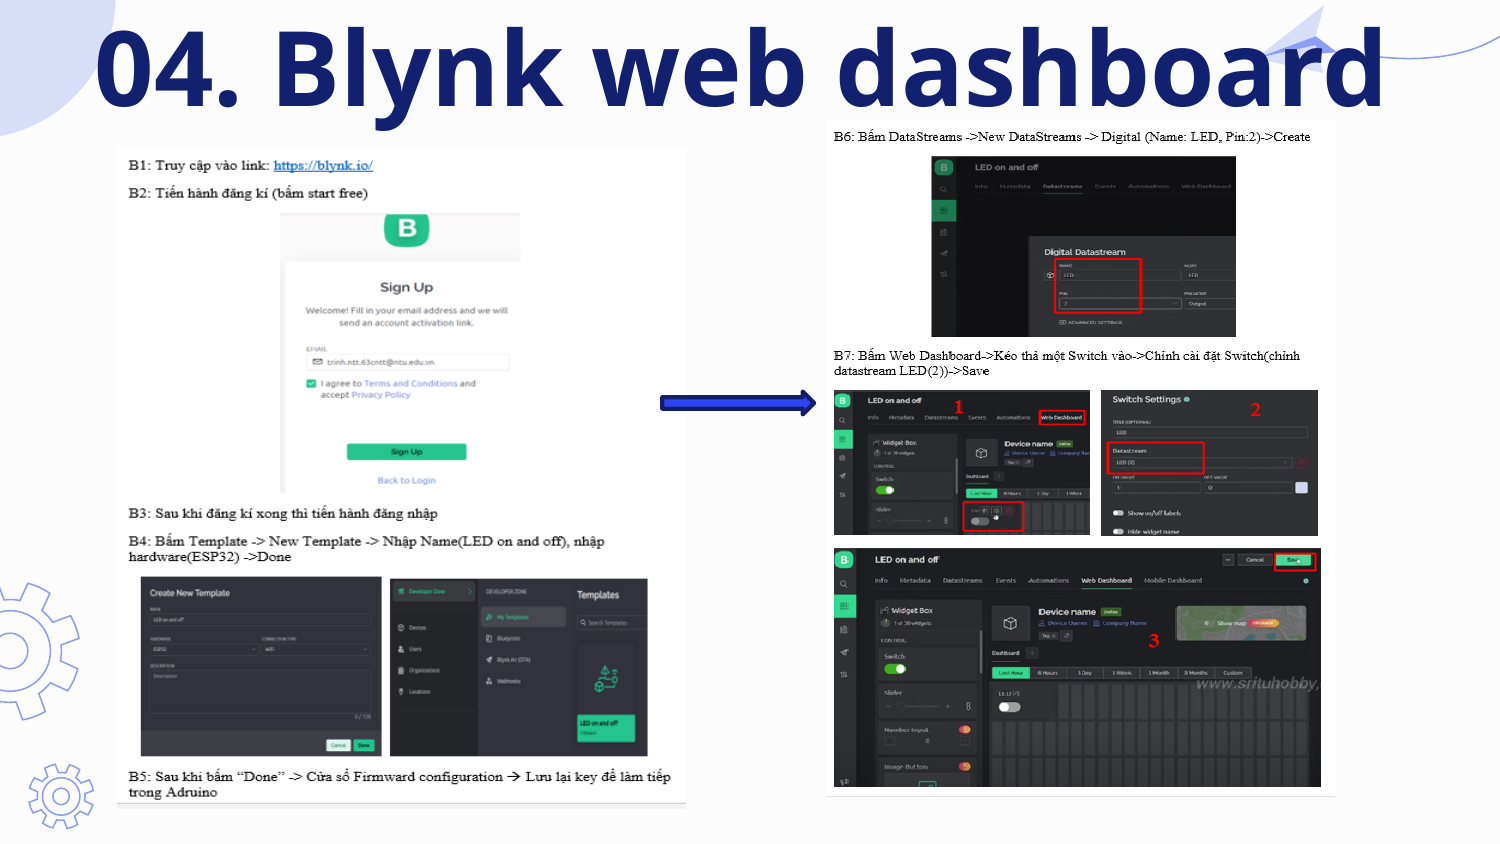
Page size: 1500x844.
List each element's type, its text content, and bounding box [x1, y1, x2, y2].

picture [117, 147, 687, 810]
title 04. Blynk web dashboard [79, 0, 1451, 267]
text_box [690, 389, 817, 417]
picture [826, 120, 1335, 797]
